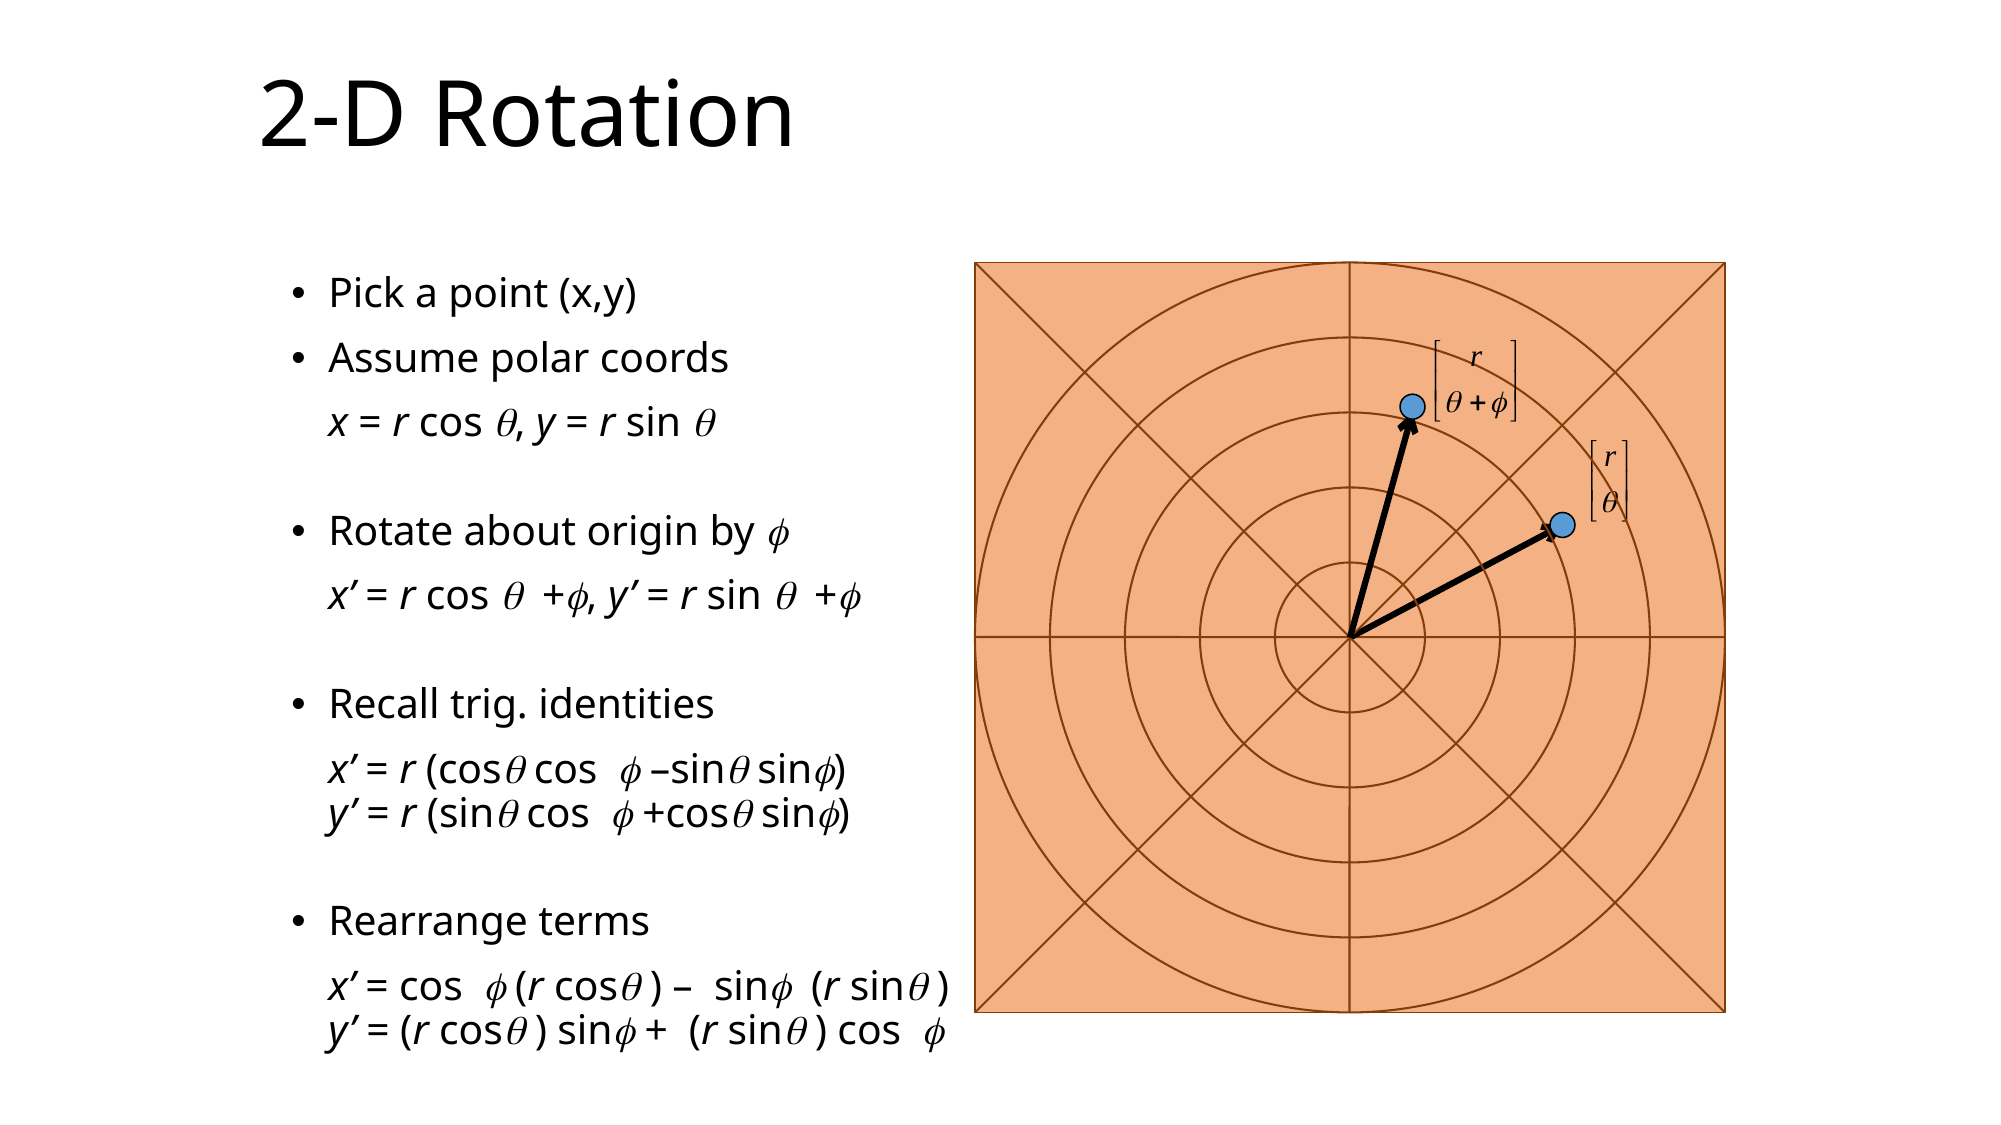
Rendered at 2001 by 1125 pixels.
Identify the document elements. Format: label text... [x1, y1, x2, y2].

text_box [1429, 337, 1525, 425]
title 2-D Rotation [243, 41, 1707, 192]
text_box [974, 262, 1725, 1013]
list Pick a point (x,y) Assume polar coords x = r cos q, y = r sin q Rotate about origin by f x’ = r cos q +f, y’ = r sin q +f Recall trig. identities x’ = r (cosq cos f –sinq sinf) y’ = r (sinq cos f +cosq sinf) Rearrange terms x’ = cos f (r cosq ) – sinf (r sinq ) y’ = (r cosq ) sinf + (r sinq ) cos f [276, 265, 1586, 1067]
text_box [1268, 493, 1494, 557]
